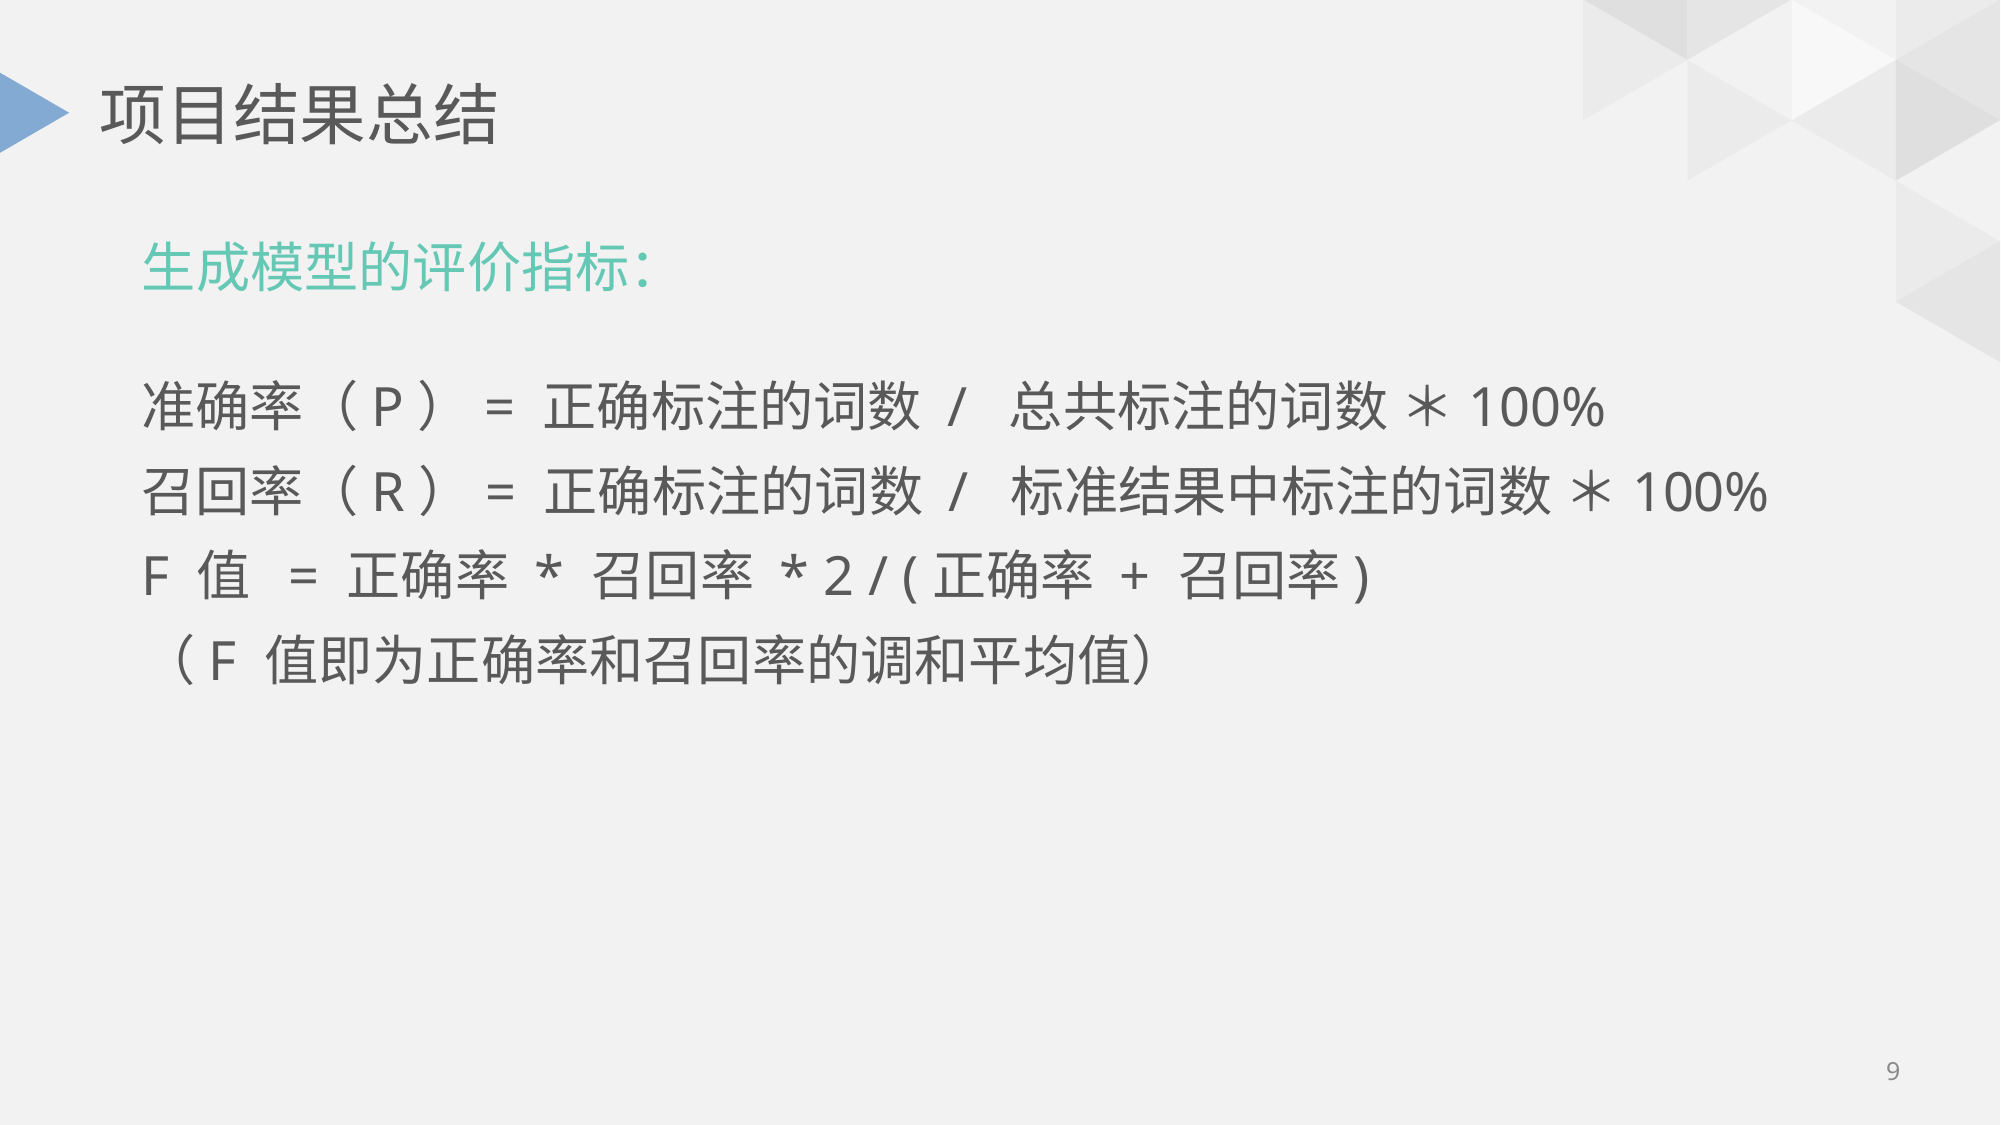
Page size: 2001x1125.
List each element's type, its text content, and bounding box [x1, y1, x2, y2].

text_box 生成模型的评价指标： [127, 226, 772, 345]
slide_number 9 [1837, 1042, 1916, 1103]
title 项目结果总结 [84, 59, 1916, 166]
text_box 准确率（P）= 正确标注的词数 / 总共标注的词数 ＊100% 召回率（R）= 正确标注的词数 / 标准结果中标注的词数 ＊100% F 值 = 正确率 * 召回率 * 2 / (正确率 + 召回率) （F 值即为正确率和召回率的调和平均值） [126, 345, 1785, 764]
